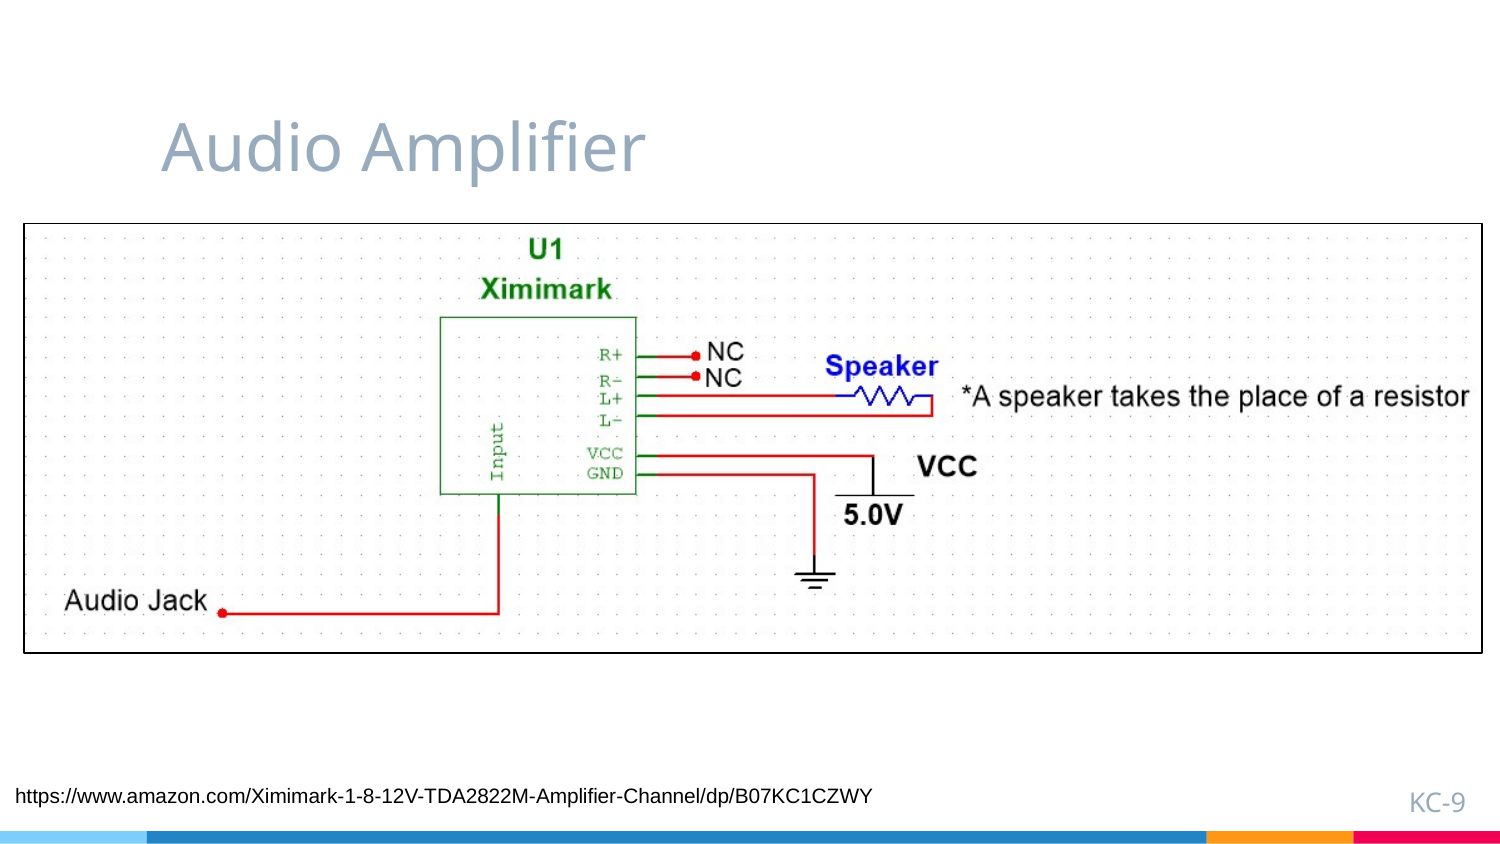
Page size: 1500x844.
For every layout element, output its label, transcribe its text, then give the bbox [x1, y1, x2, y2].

text_box https://www.amazon.com/Ximimark-1-8-12V-TDA2822M-Amplifier-Channel/dp/B07KC1CZWY [0, 770, 1247, 821]
slide_number KC-9 [1369, 770, 1482, 822]
picture [24, 224, 1482, 653]
title Audio Amplifier [146, 58, 1207, 200]
